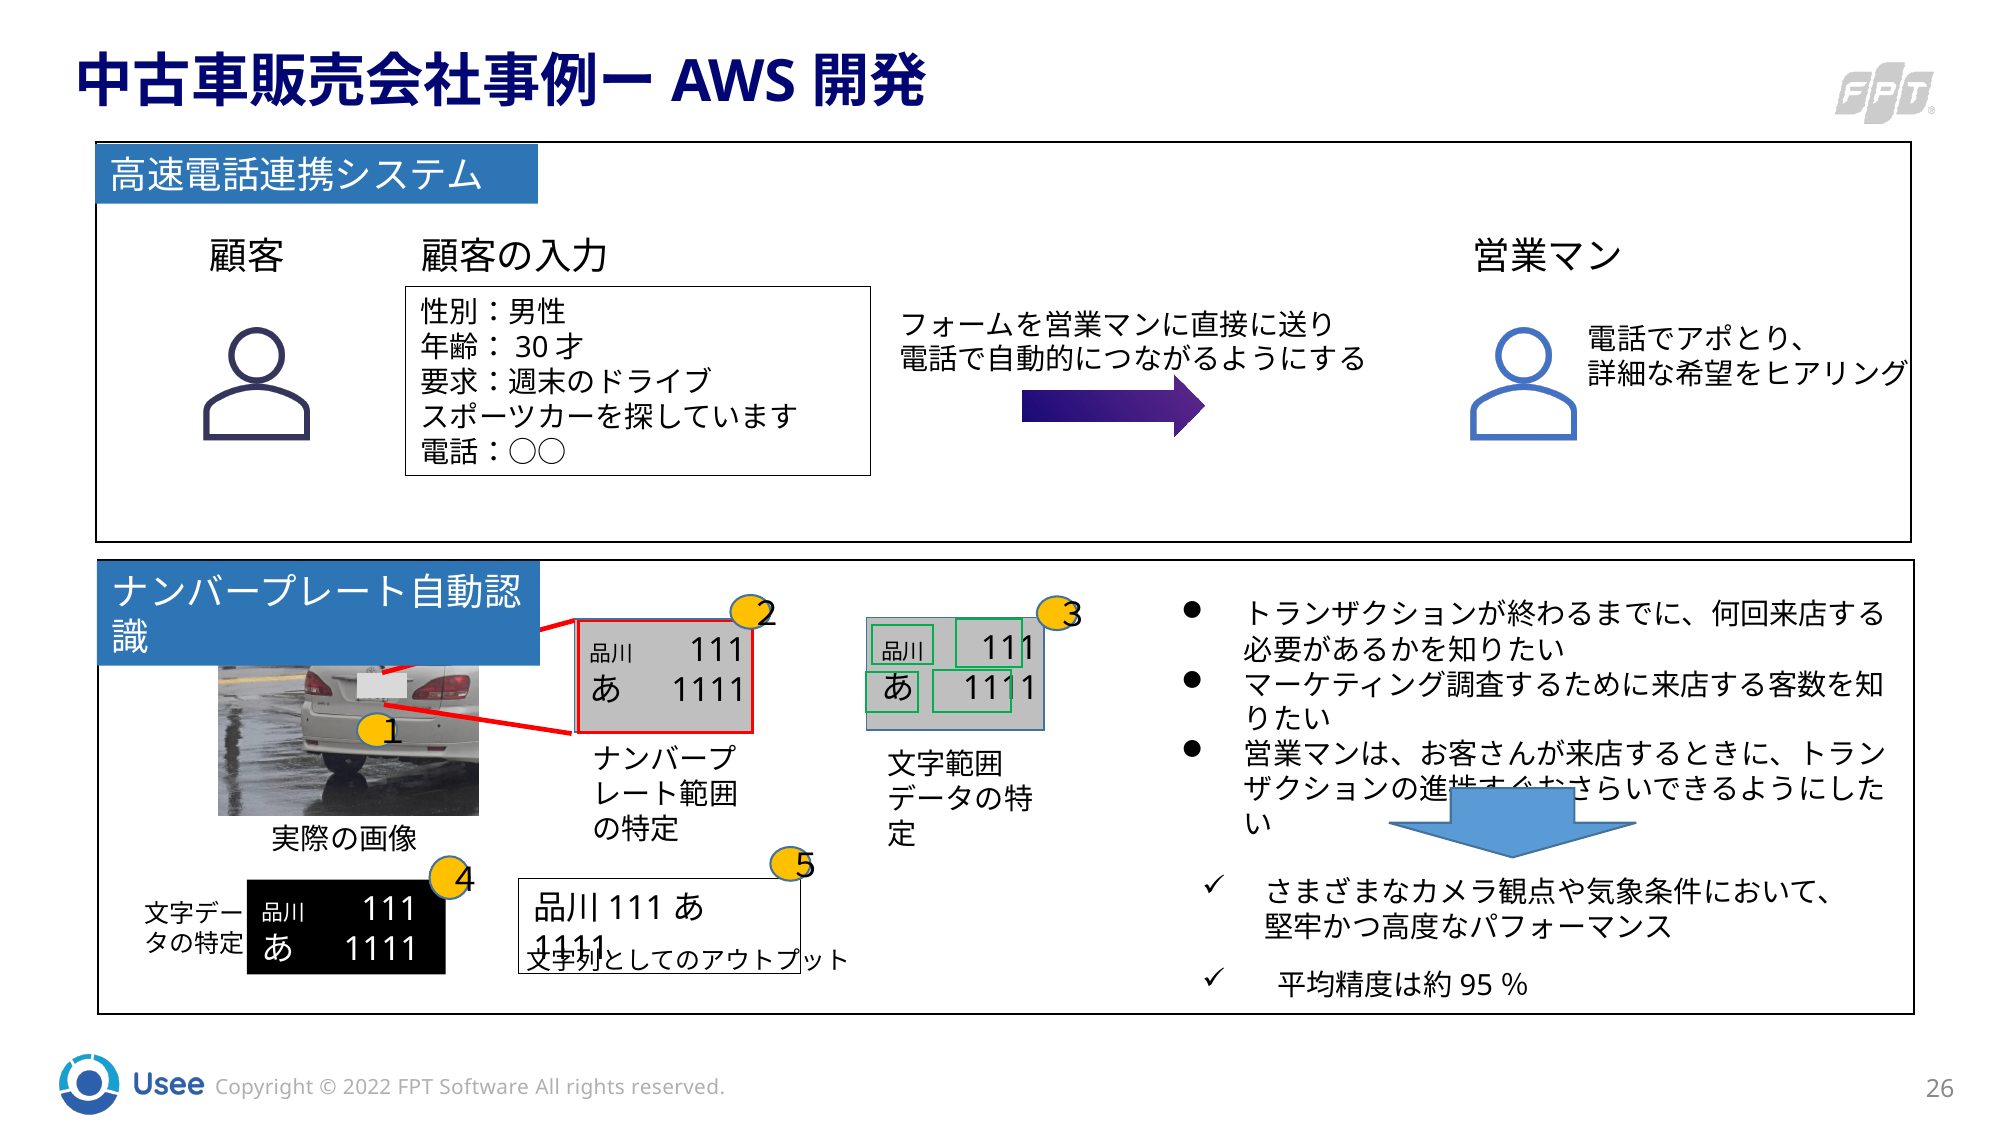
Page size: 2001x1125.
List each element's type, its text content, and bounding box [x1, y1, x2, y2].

picture [181, 308, 332, 459]
text_box [95, 141, 1912, 543]
text_box [1020, 384, 1206, 439]
footer Copyright © 2022 FPT Software All rights reserved. [199, 1067, 875, 1108]
text_box フォームを営業マンに直接に送り 電話で自動的につながるようにする [884, 298, 1445, 384]
text_box 電話でアポとり、 詳細な希望をヒアリング [1599, 312, 1928, 398]
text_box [130, 594, 1078, 983]
text_box 営業マン [1458, 224, 1689, 285]
picture [47, 1046, 209, 1118]
text_box ナンバープレート自動認識 [96, 560, 540, 666]
text_box 顧客の入力 [426, 224, 638, 285]
picture [1448, 308, 1599, 459]
title 中古車販売会社事例ーAWS開発 [59, 37, 1776, 128]
text_box 顧客 [195, 224, 426, 285]
text_box 高速電話連携システム [95, 144, 538, 204]
slide_number 26 [1911, 1065, 1984, 1108]
text_box [97, 559, 1915, 1015]
text_box 性別：男性 年齢：30才 要求：週末のドライブ スポーツカーを探しています 電話：○○ [405, 286, 871, 476]
